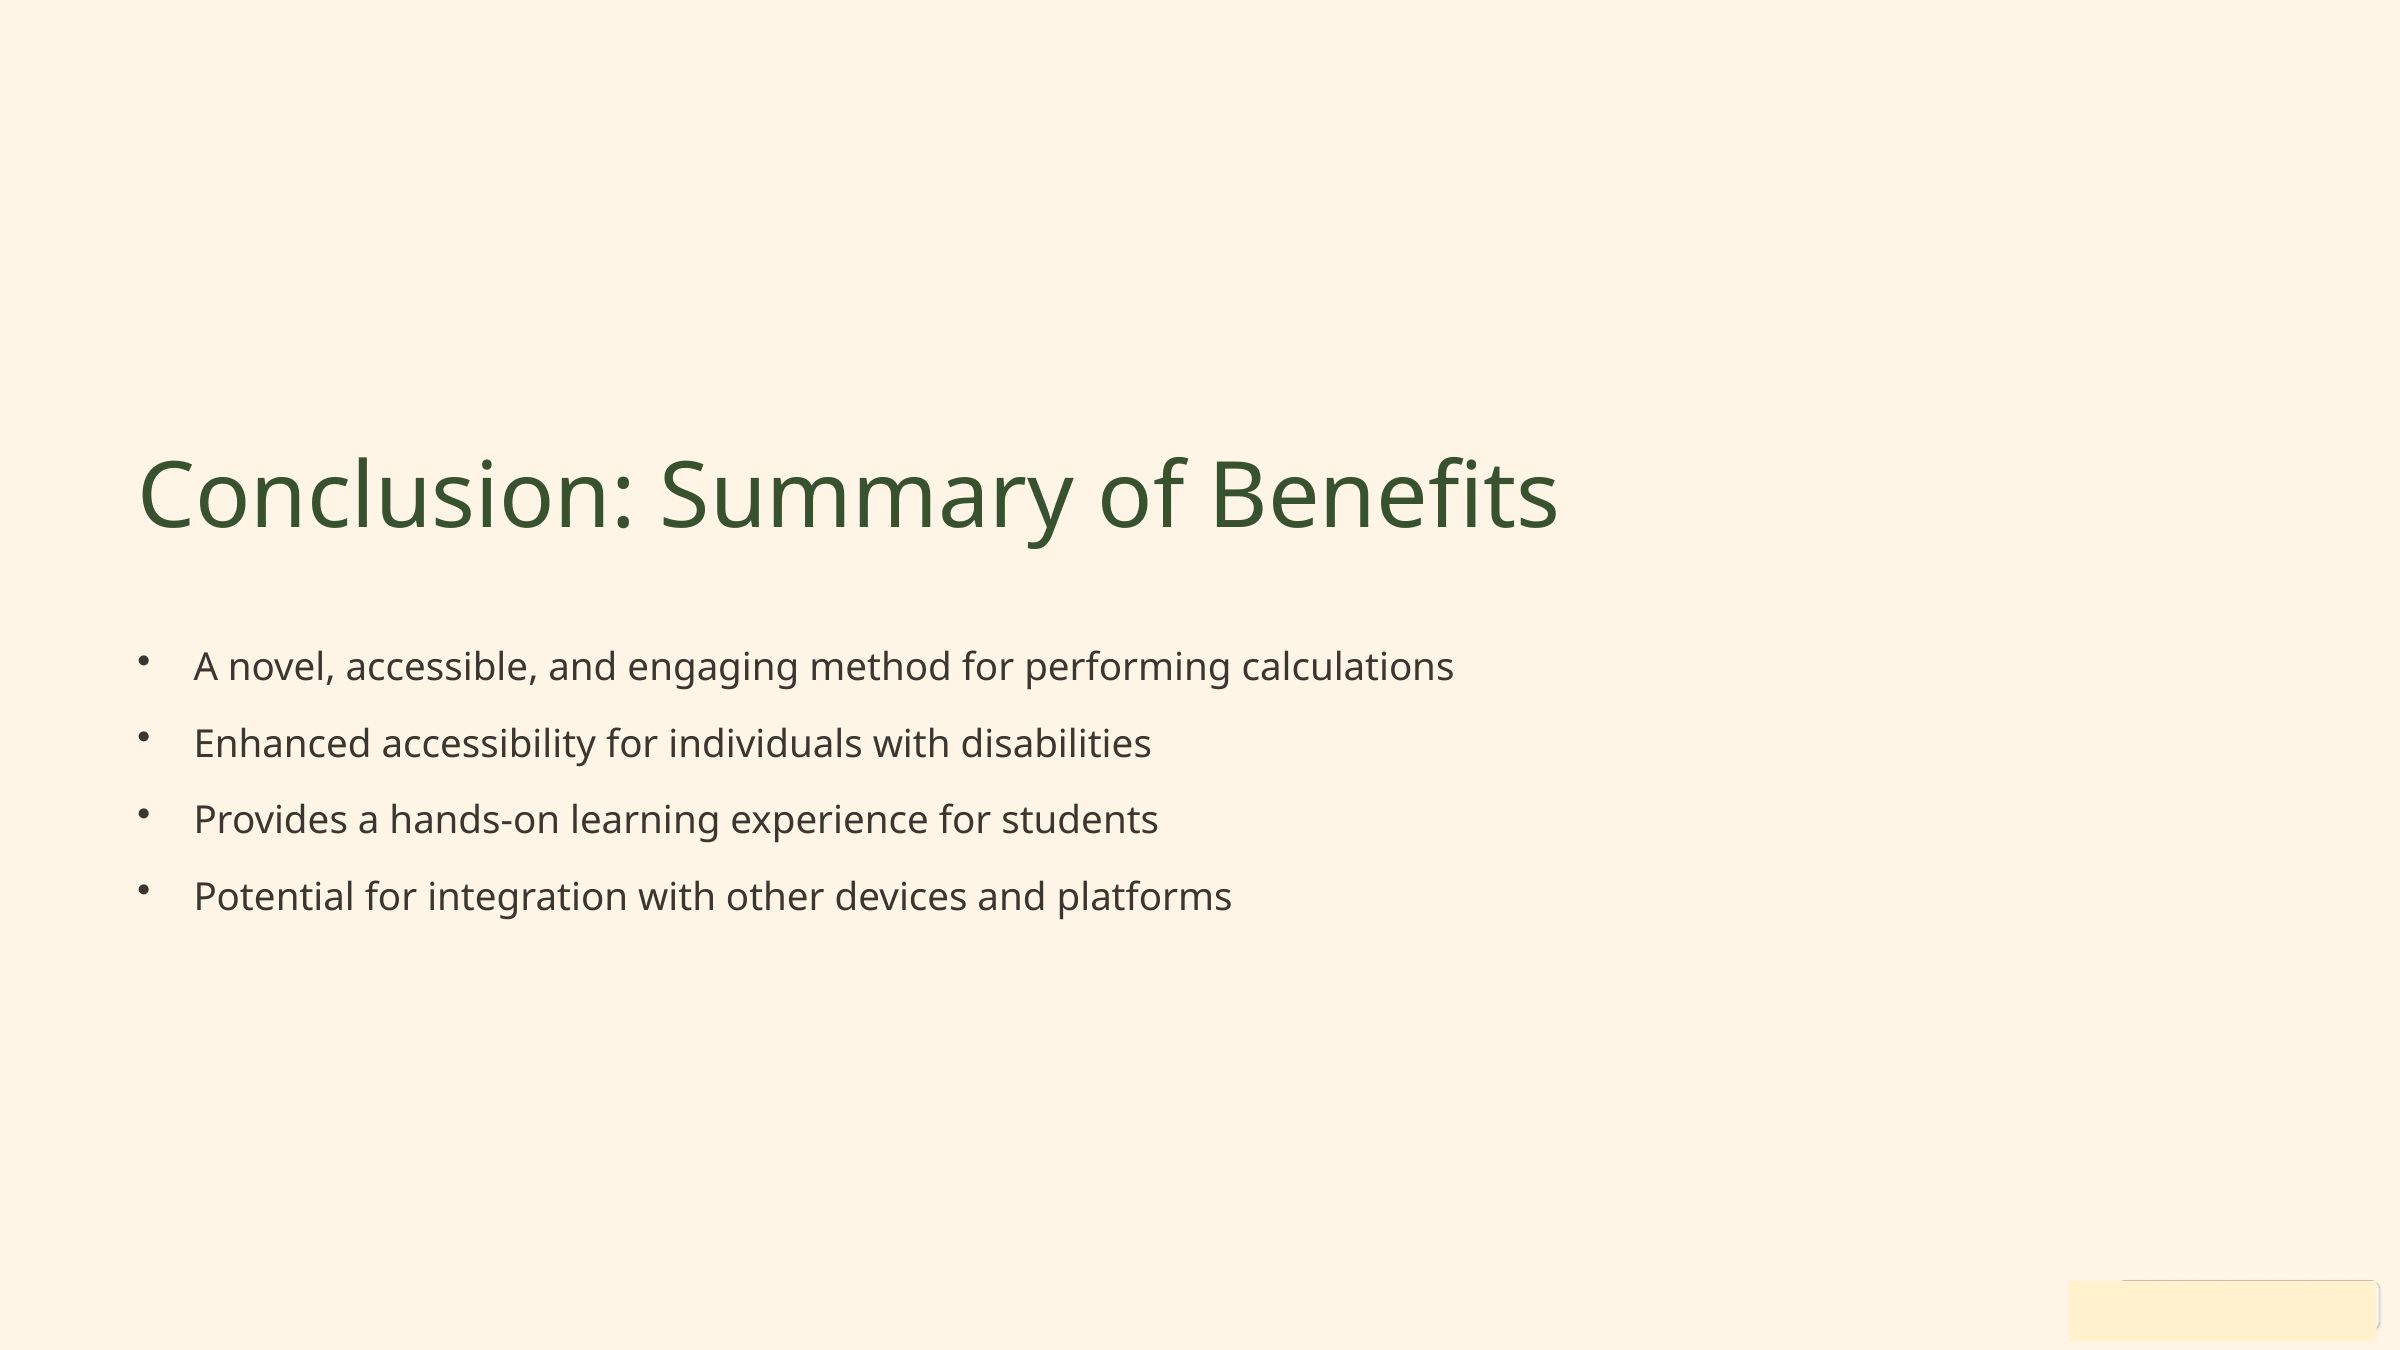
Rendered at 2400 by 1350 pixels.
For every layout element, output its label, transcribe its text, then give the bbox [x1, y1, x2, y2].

text_box A novel, accessible, and engaging method for performing calculations [137, 625, 2263, 689]
text_box [2068, 1280, 2377, 1342]
text_box Conclusion: Summary of Benefits [137, 431, 1566, 548]
picture [2106, 1271, 2389, 1339]
text_box Enhanced accessibility for individuals with disabilities [137, 702, 2263, 765]
text_box Provides a hands-on learning experience for students [137, 778, 2263, 842]
text_box Potential for integration with other devices and platforms [137, 855, 2263, 919]
